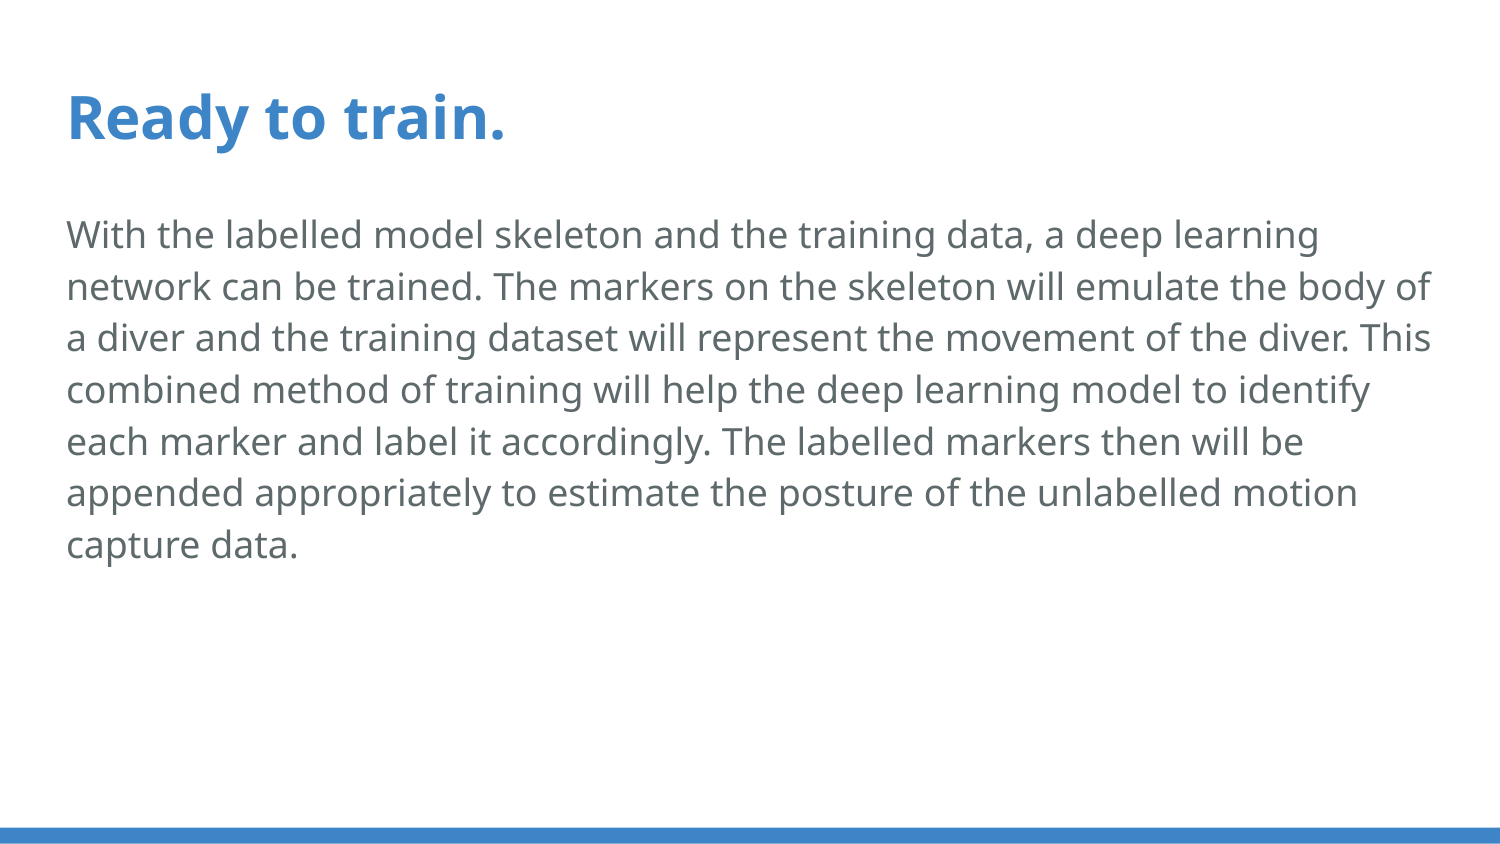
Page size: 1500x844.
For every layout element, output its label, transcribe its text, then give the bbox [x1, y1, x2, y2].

title Ready to train. [51, 64, 1449, 167]
list With the labelled model skeleton and the training data, a deep learning network can be trained. The markers on the skeleton will emulate the body of a diver and the training dataset will represent the movement of the diver. This combined method of training will help the deep learning model to identify each marker and label it accordingly. The labelled markers then will be appended appropriately to estimate the posture of the unlabelled motion capture data. [51, 189, 1449, 750]
